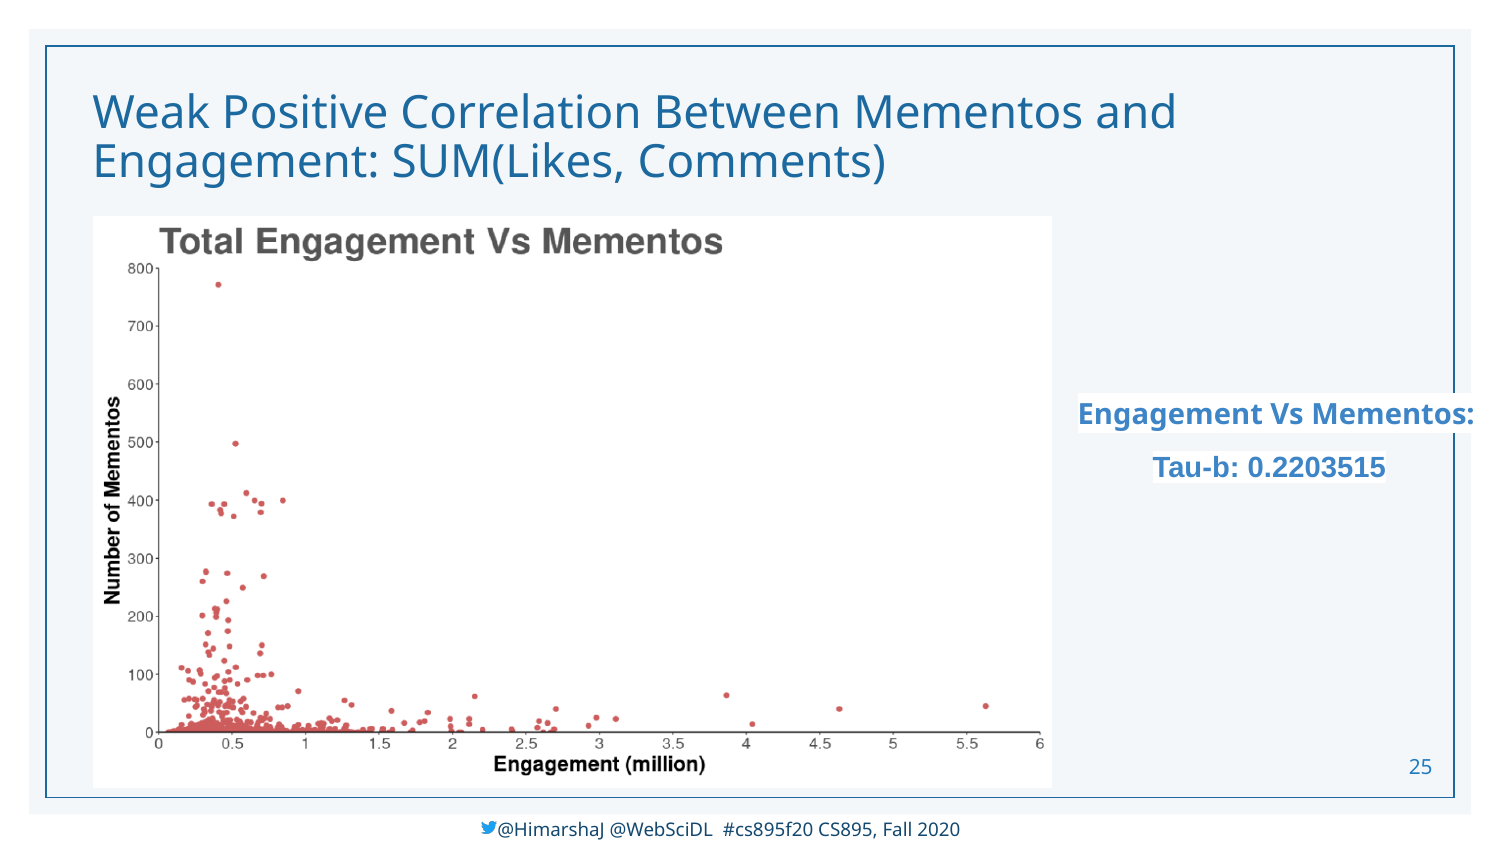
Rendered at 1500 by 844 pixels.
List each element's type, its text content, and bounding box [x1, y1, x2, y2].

slide_number ‹#› [1309, 720, 1444, 788]
picture [481, 821, 497, 834]
title Weak Positive Correlation Between Mementos and Engagement: SUM(Likes, Comments) [81, 54, 1451, 223]
picture [93, 216, 1052, 788]
text_box Engagement Vs Mementos: Tau-b: 0.2203515 [1062, 376, 1500, 508]
